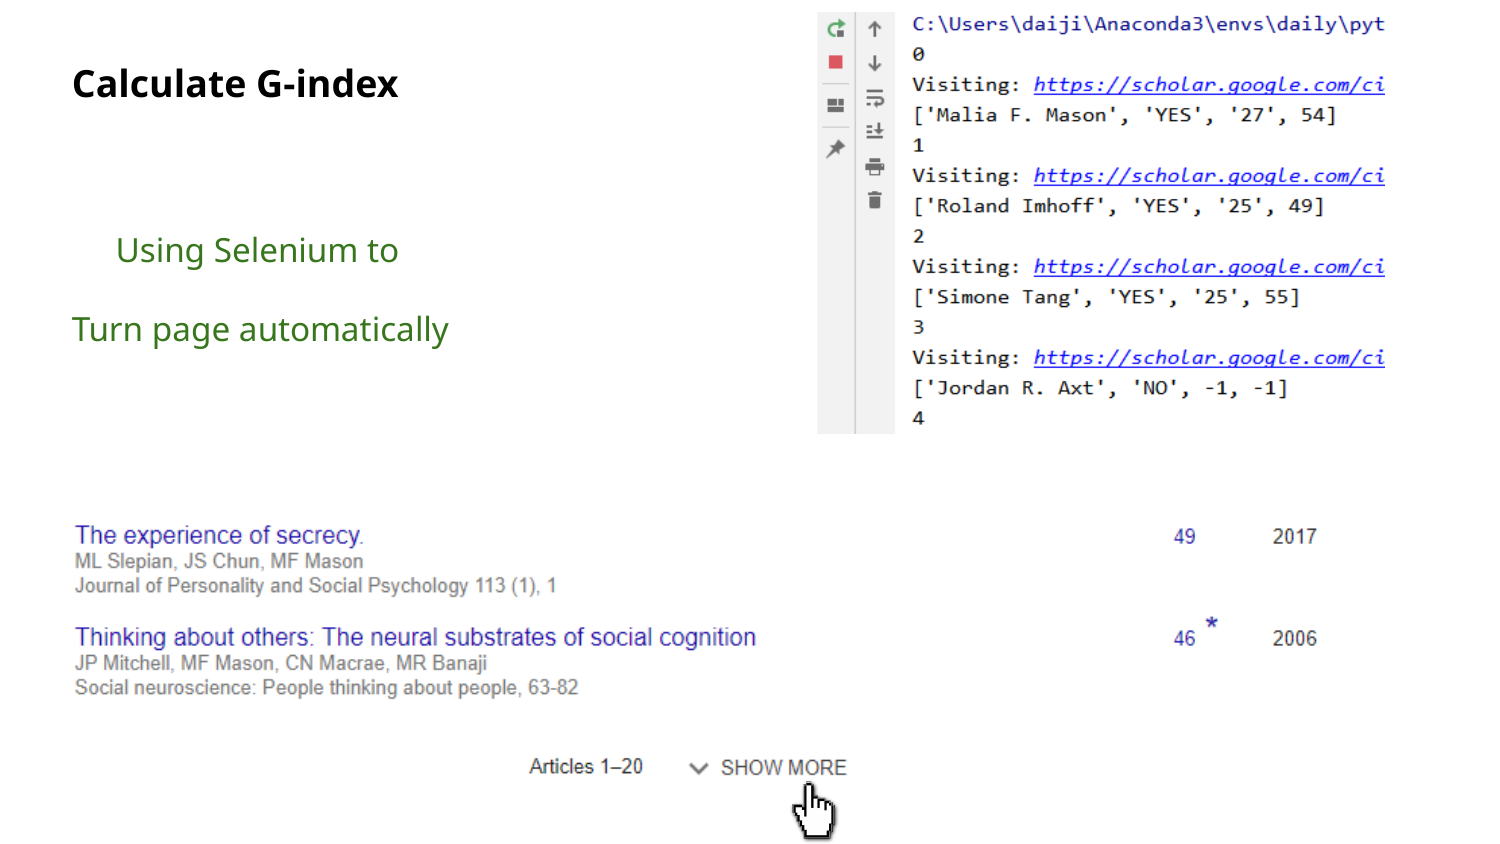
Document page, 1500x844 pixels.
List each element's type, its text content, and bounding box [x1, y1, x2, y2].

picture [56, 512, 1363, 844]
picture [816, 11, 1386, 435]
list Calculate G-index Using Selenium to Turn page automatically [56, 37, 746, 434]
